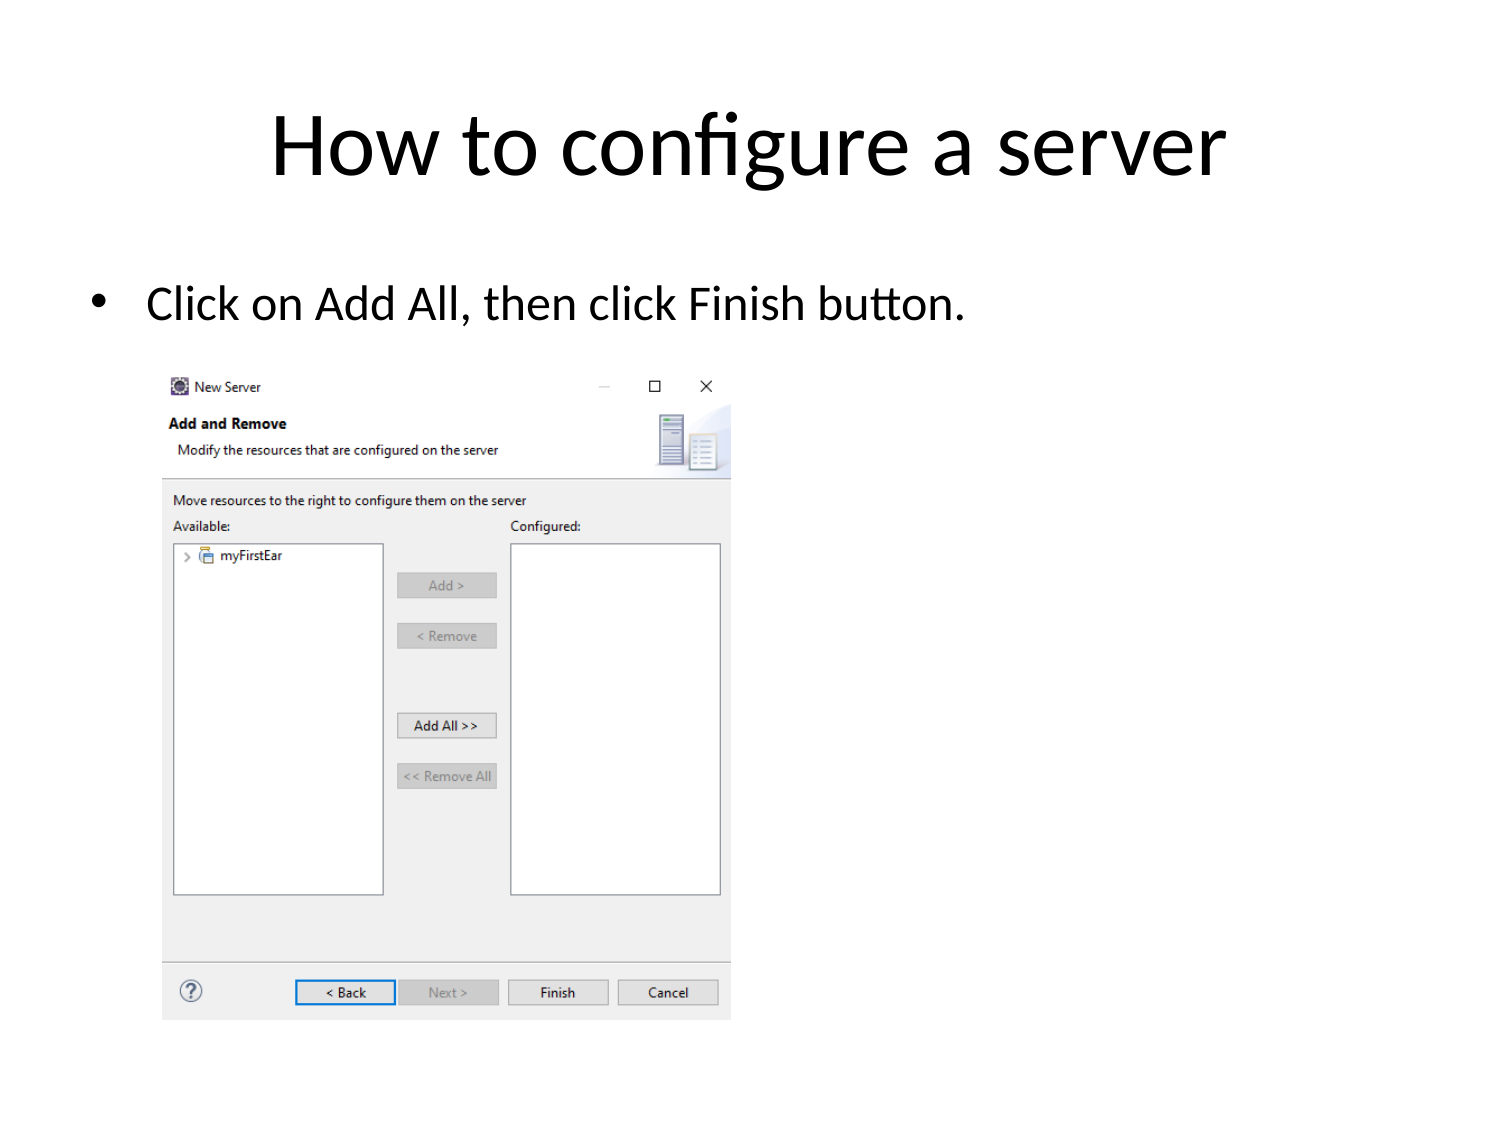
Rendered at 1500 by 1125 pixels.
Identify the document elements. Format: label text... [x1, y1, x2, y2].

list Click on Add All, then click Finish button. [75, 262, 1425, 1005]
title How to configure a server [75, 45, 1425, 233]
picture [162, 374, 732, 1020]
